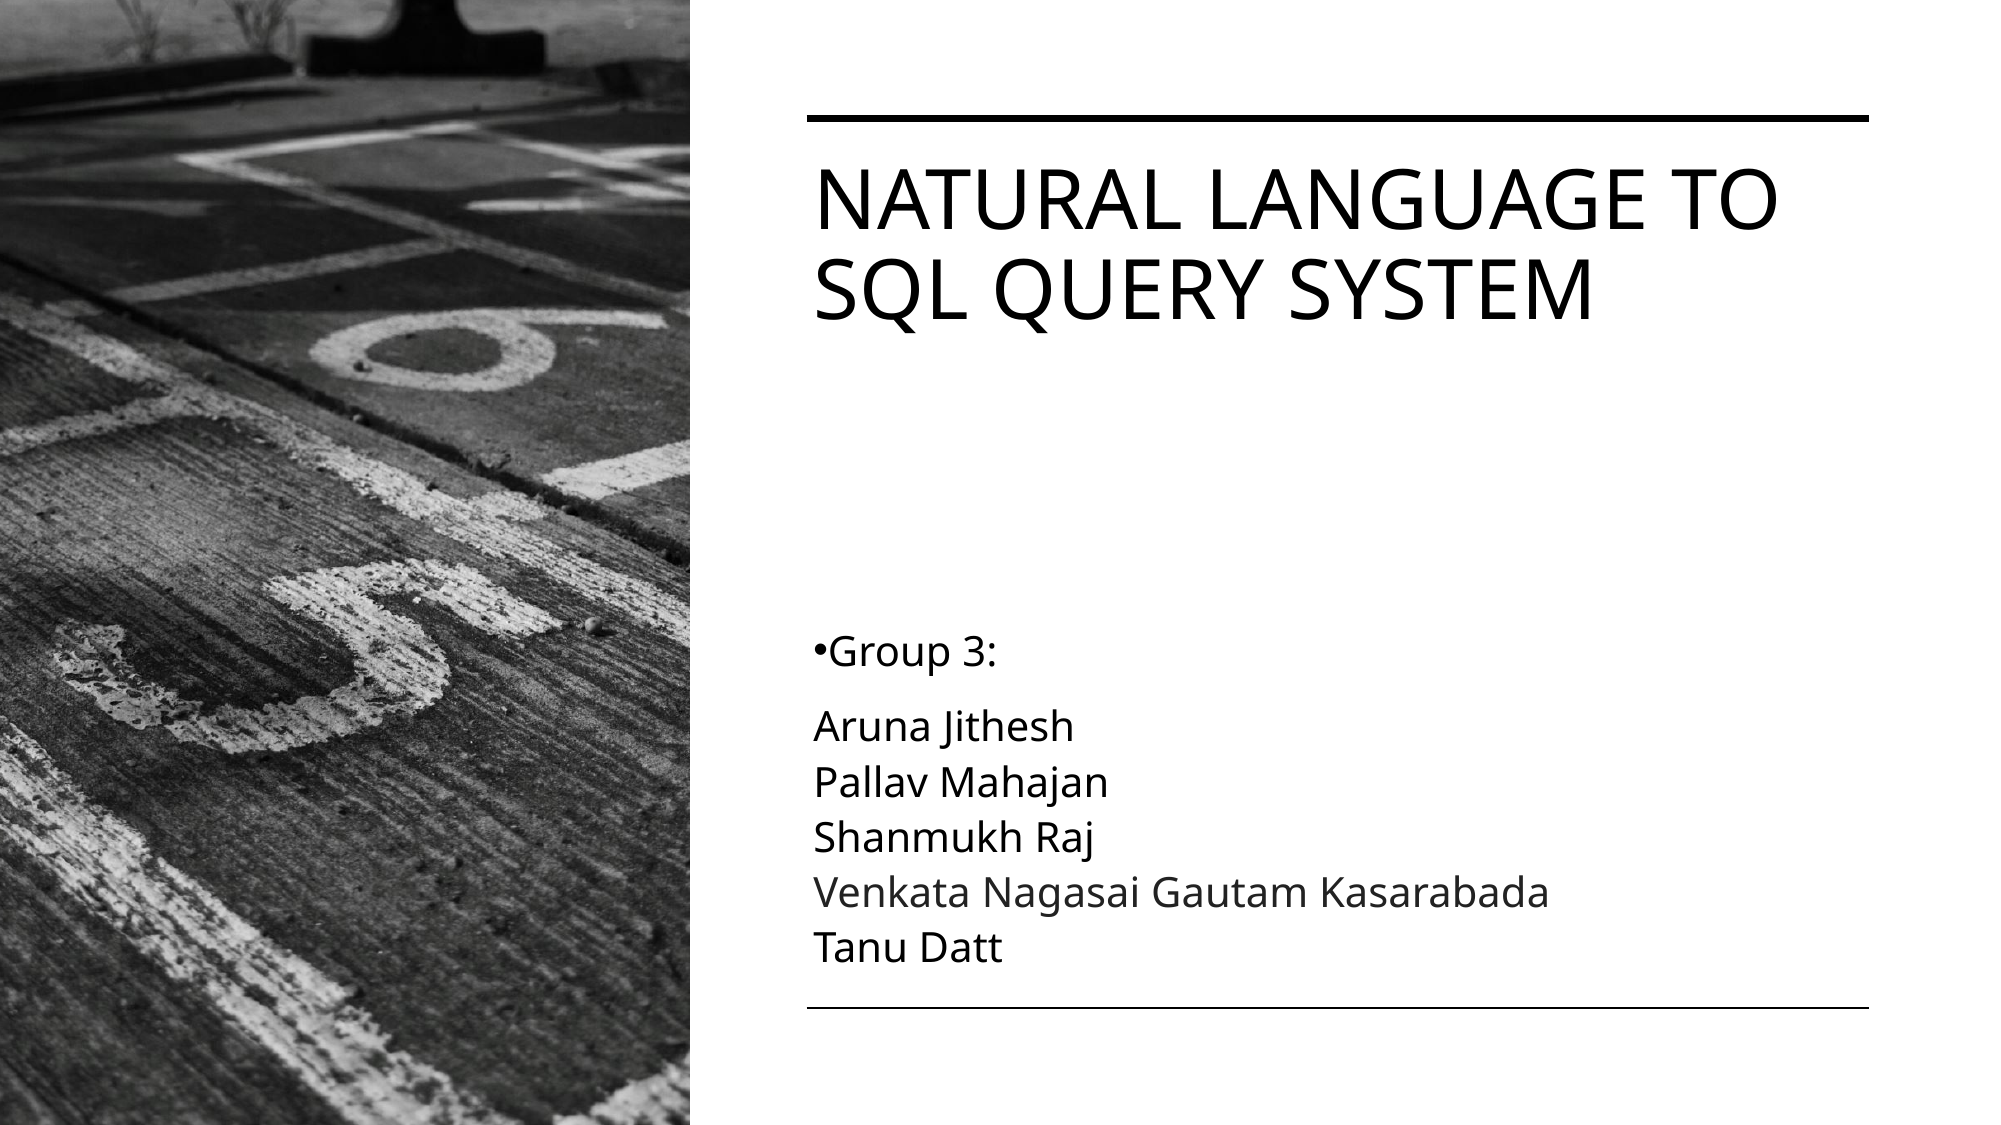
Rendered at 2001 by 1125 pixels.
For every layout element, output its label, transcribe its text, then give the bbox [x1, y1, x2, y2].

text_box [690, 0, 2000, 1125]
picture [0, 0, 690, 1125]
subtitle Group 3: Aruna Jithesh Pallav Mahajan Shanmukh Raj Venkata Nagasai Gautam Kasarabada Tanu Datt [798, 364, 1886, 978]
title Natural Language to SQL Query System [798, 149, 1886, 364]
